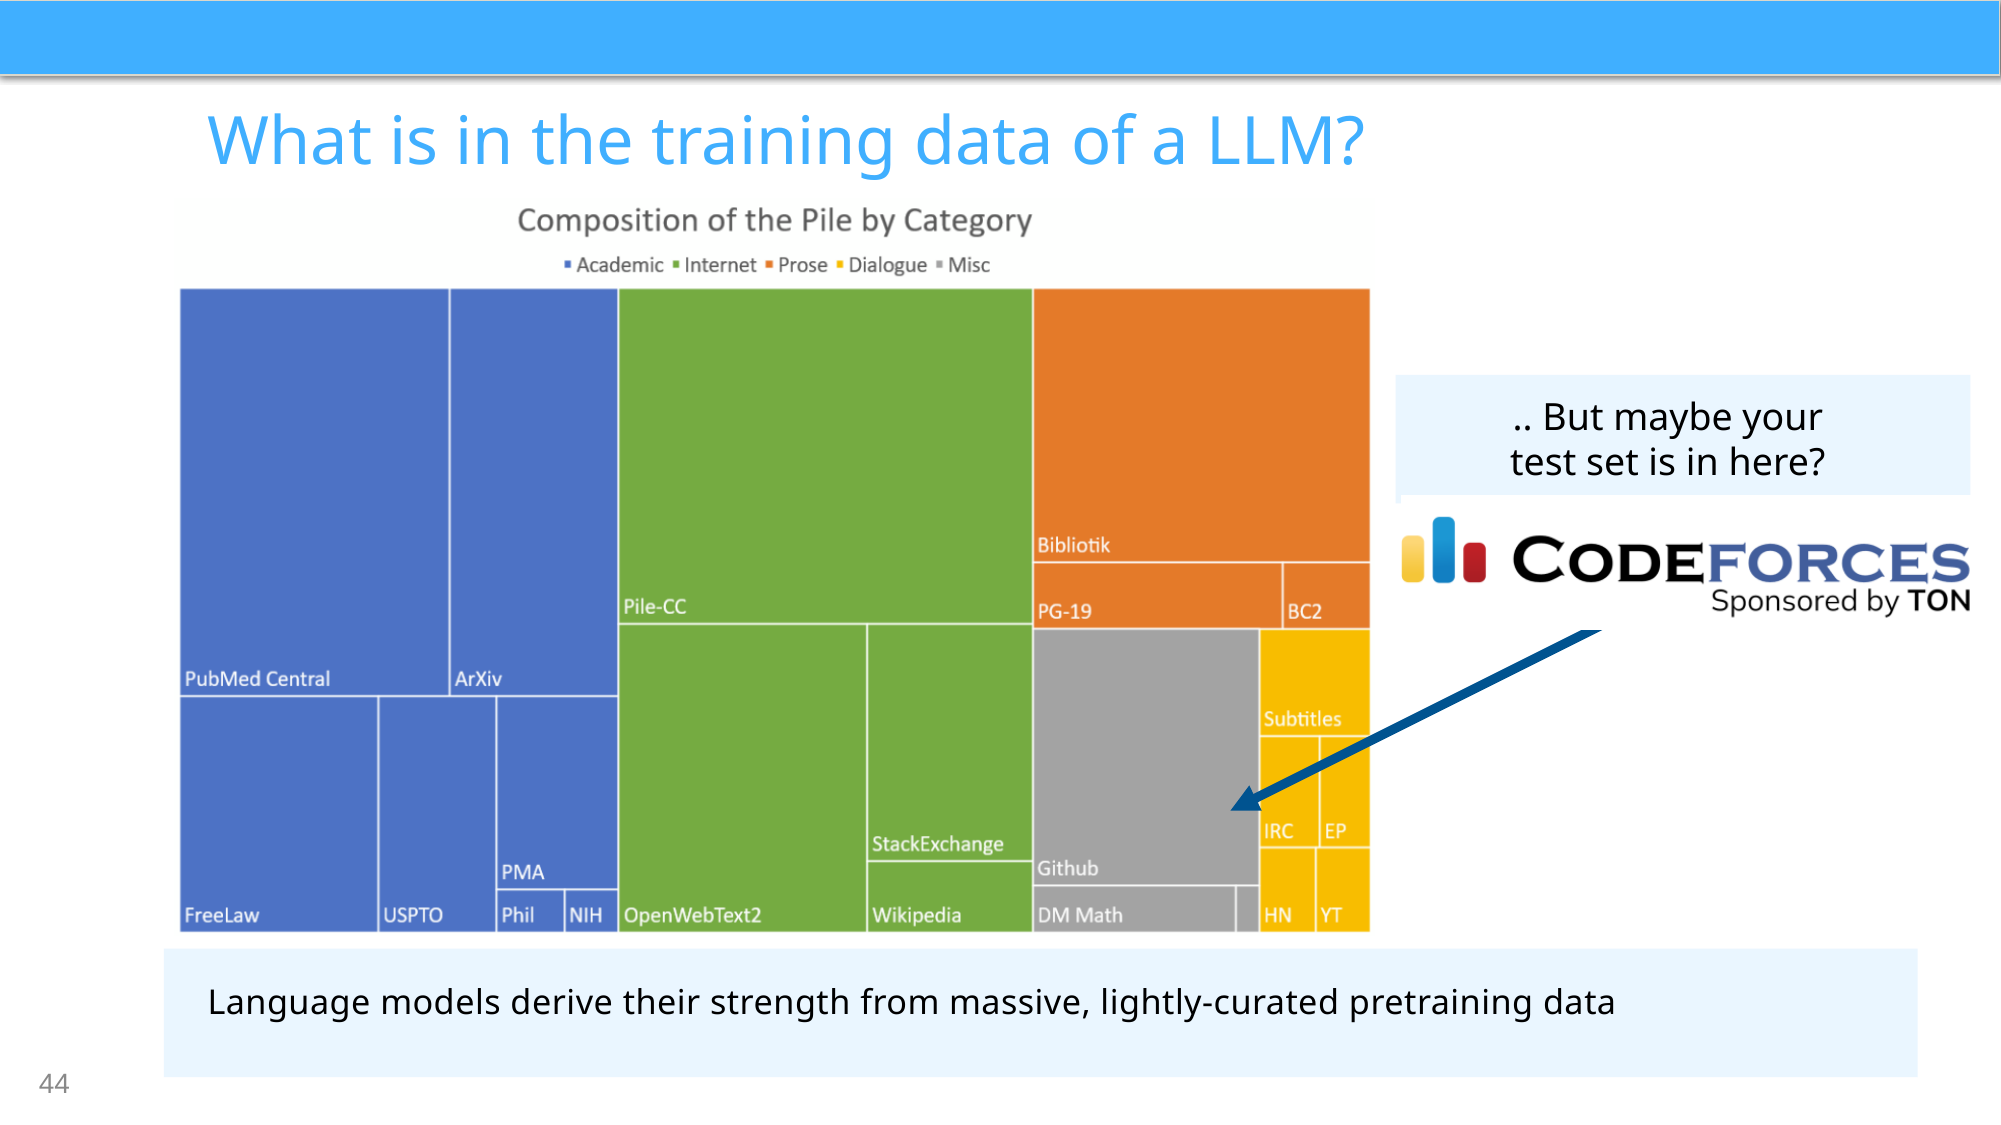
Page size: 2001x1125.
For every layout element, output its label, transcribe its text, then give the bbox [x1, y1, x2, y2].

text_box [163, 948, 1918, 1078]
slide_number 44 [23, 1052, 209, 1112]
list Language models derive their strength from massive, lightly-curated pretraining data [207, 973, 1892, 1053]
title What is in the training data of a LLM? [207, 78, 1894, 186]
picture [163, 198, 1376, 940]
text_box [1230, 374, 1977, 811]
